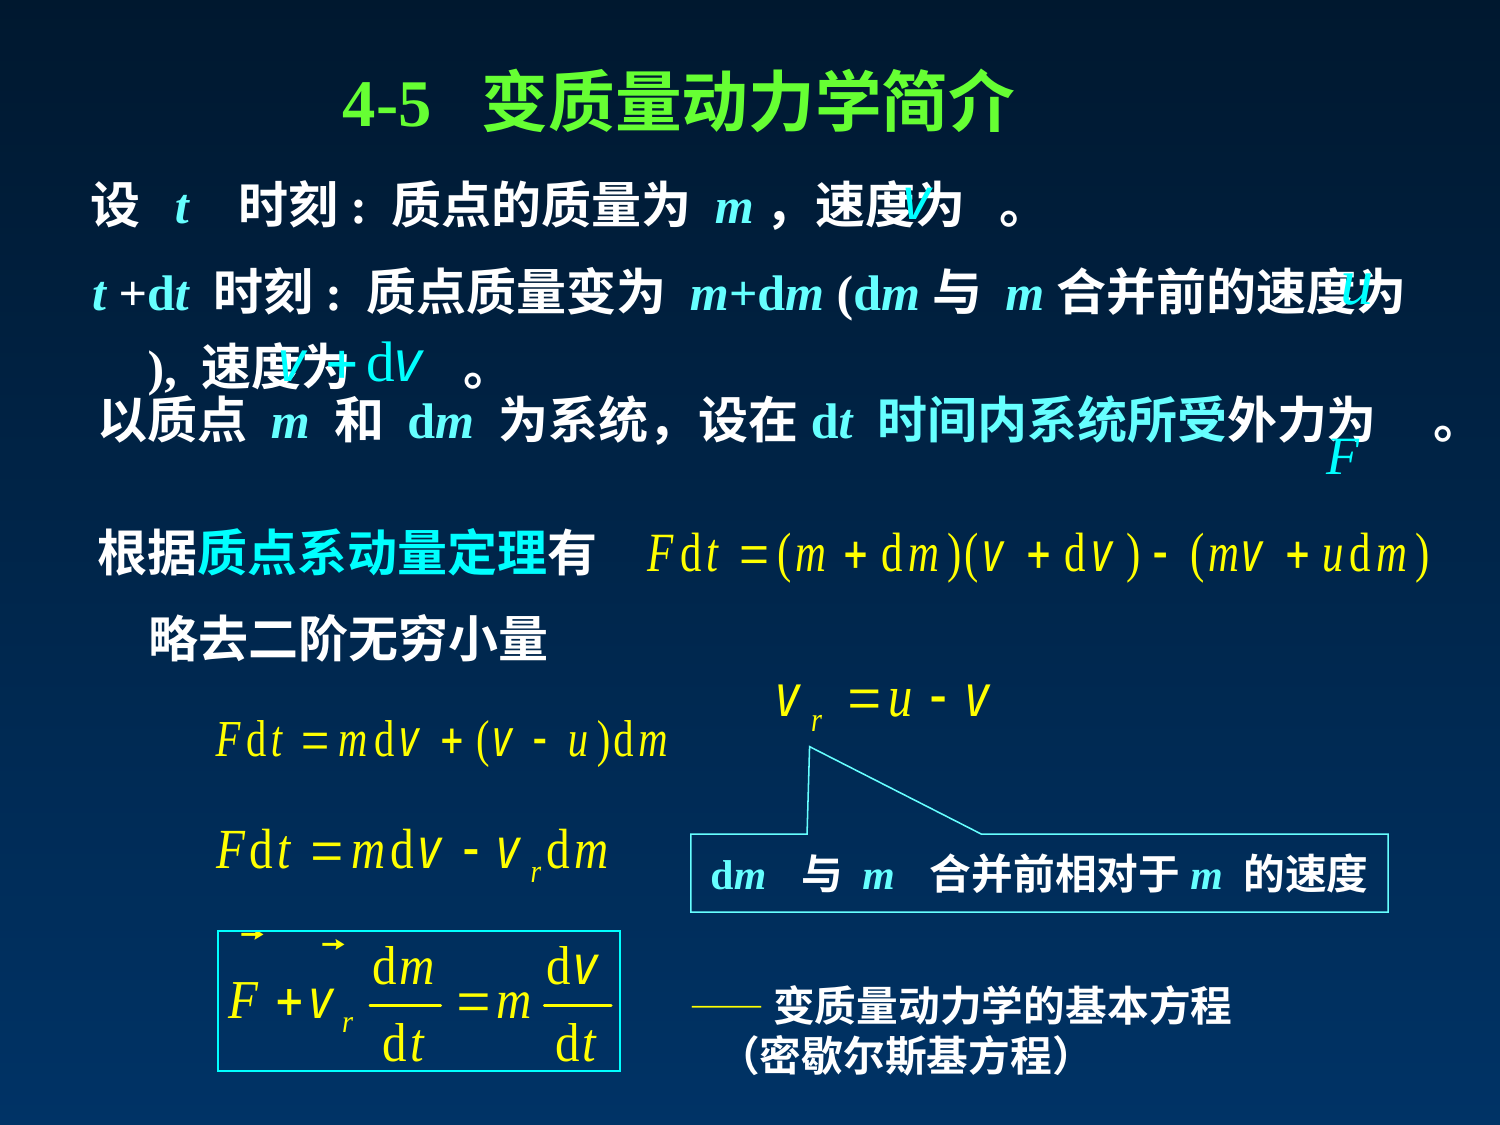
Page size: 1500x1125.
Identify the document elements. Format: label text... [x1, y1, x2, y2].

text_box ——变质量动力学的基本方程 （密歇尔斯基方程） [674, 972, 1306, 1087]
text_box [206, 696, 680, 776]
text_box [773, 656, 1011, 743]
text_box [206, 802, 621, 894]
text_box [64, 230, 1477, 410]
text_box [637, 509, 1442, 592]
text_box 根据质点系动量定理有 [82, 508, 633, 596]
text_box dm 与 m 合并前相对于m 的速度 [690, 751, 1389, 913]
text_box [40, 144, 1500, 248]
text_box 略去二阶无穷小量 [133, 593, 575, 681]
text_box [218, 931, 620, 1071]
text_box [82, 396, 1471, 500]
text_box 4-5 变质量动力学简介 [328, 52, 1144, 142]
